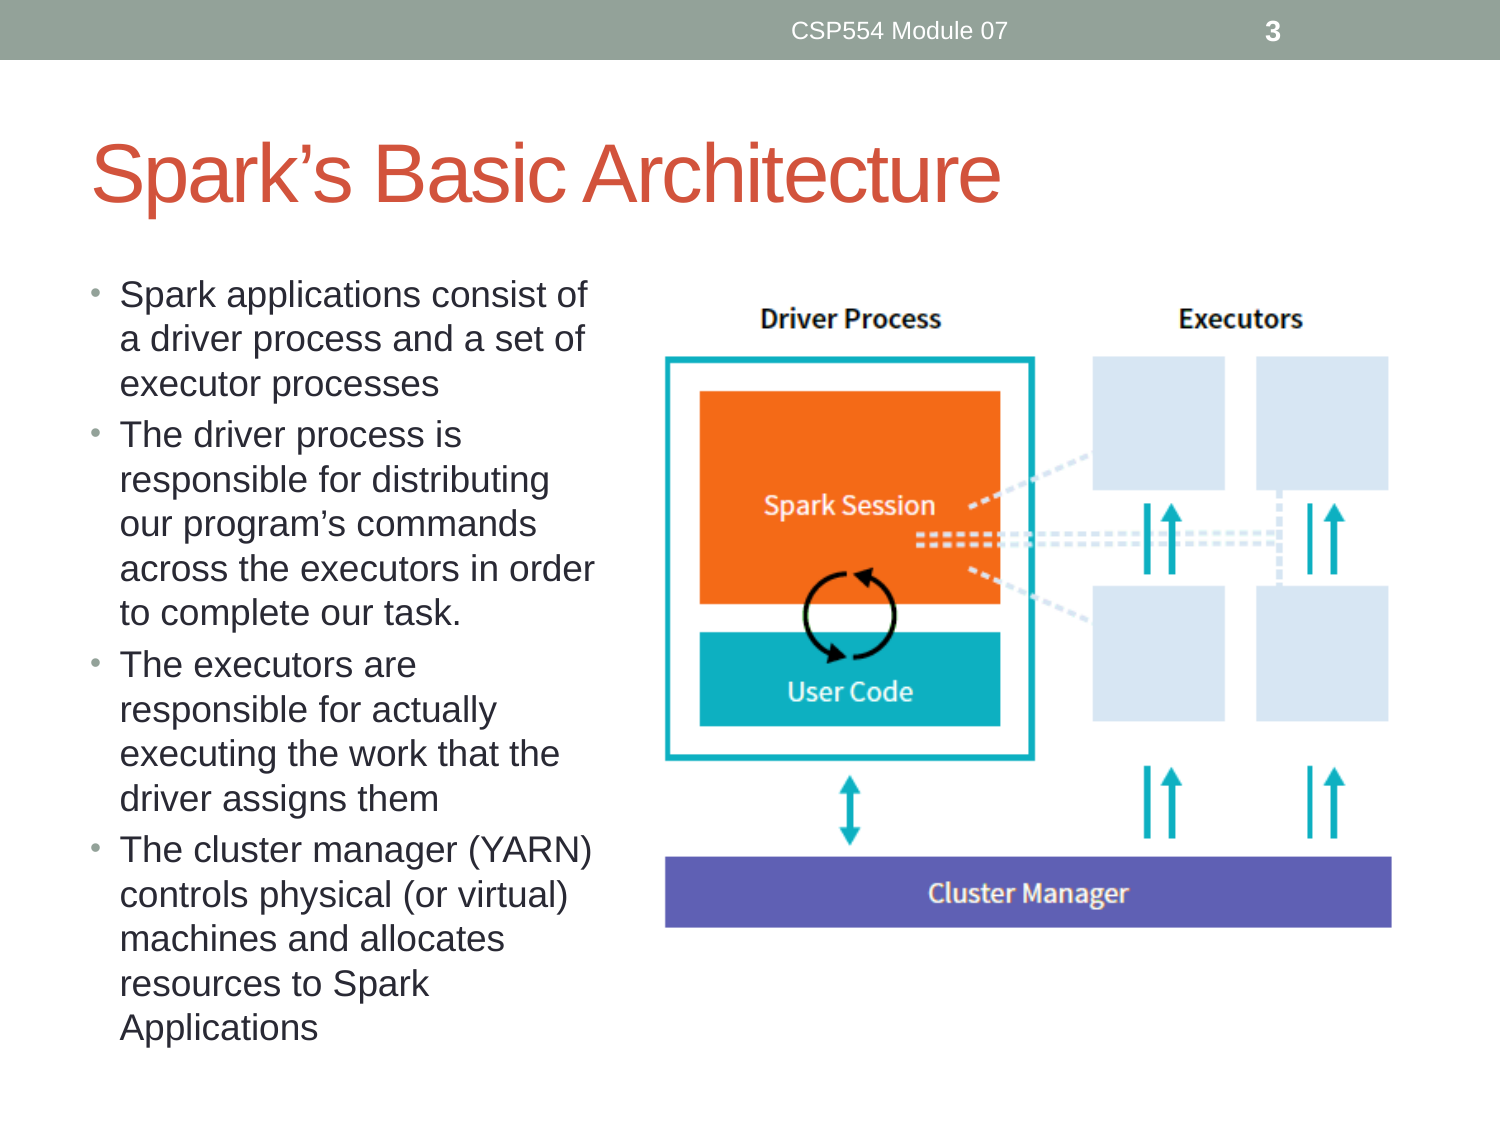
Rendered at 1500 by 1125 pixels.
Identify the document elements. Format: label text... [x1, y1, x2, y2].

slide_number 3 [1250, 3, 1425, 57]
title Spark’s Basic Architecture [75, 87, 1425, 250]
list Spark applications consist of a driver process and a set of executor processes The driver process is responsible for distributing our program’s commands across the executors in order to complete our task. The executors are responsible for actually executing the work that the driver assigns them The cluster manager (YARN) controls physical (or virtual) machines and allocates resources to Spark Applications [75, 262, 625, 1063]
picture [611, 299, 1425, 961]
footer CSP554 Module 07 [562, 3, 1238, 57]
